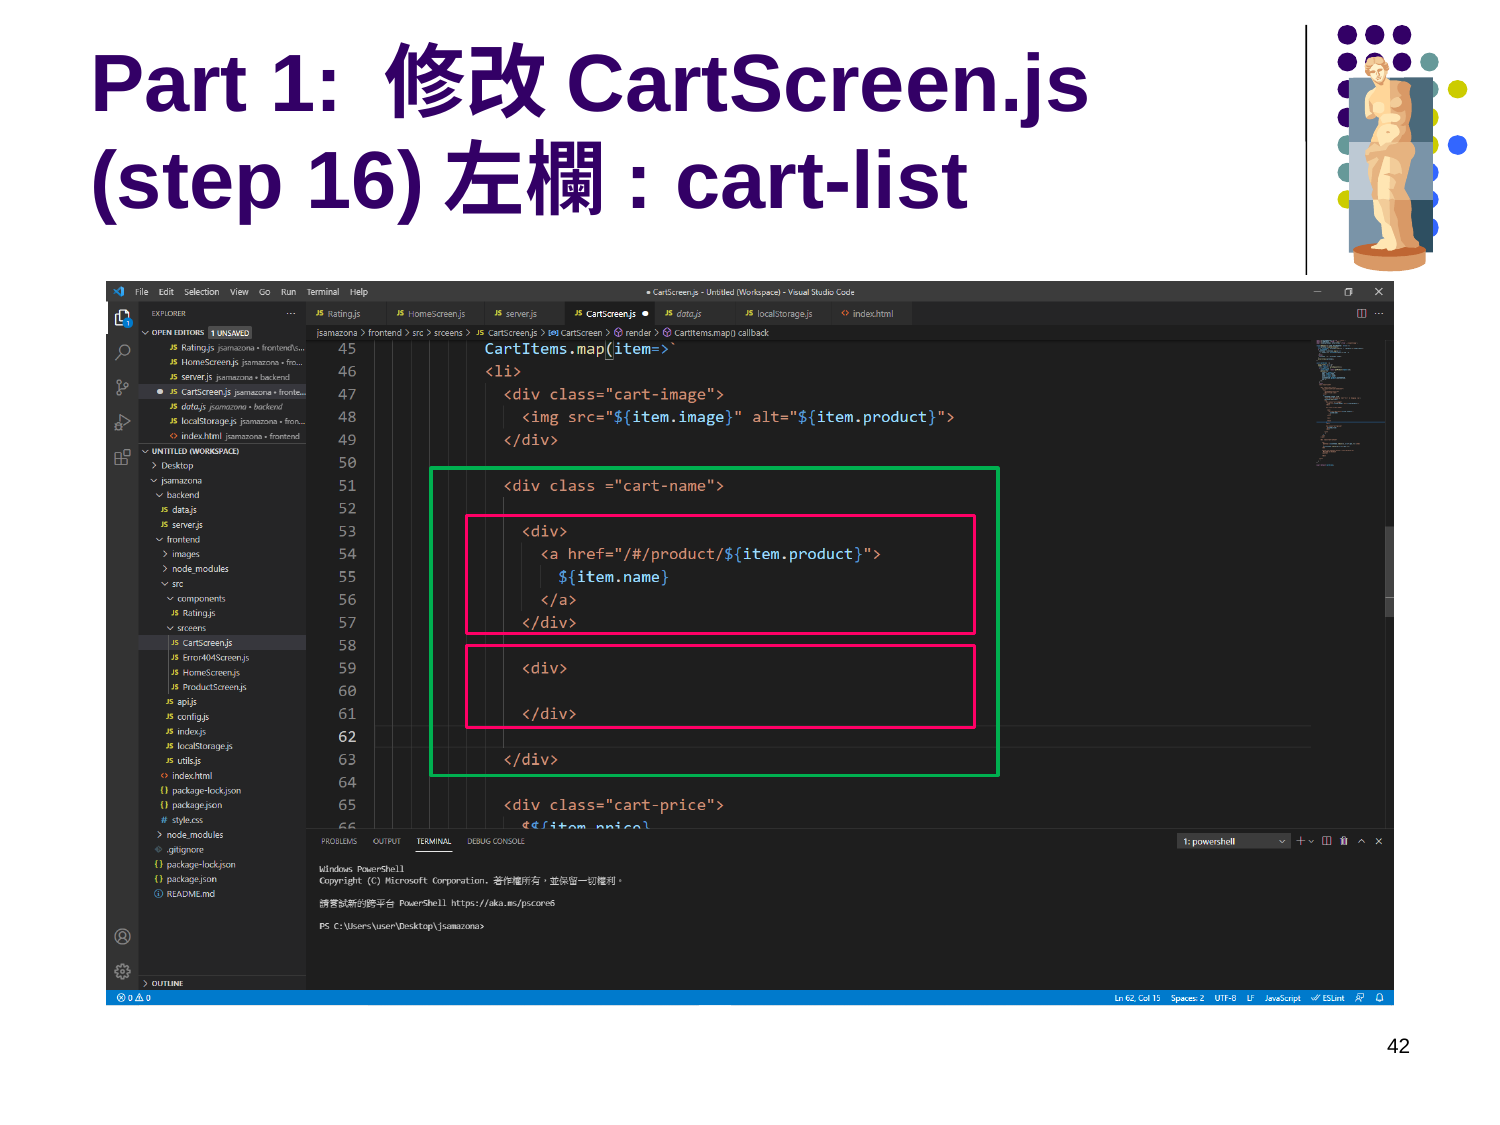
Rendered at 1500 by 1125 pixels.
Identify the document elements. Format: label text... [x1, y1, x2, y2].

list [106, 281, 1394, 1006]
title Part 1: 修改CartScreen.js (step 16)左欄: cart-list [74, 19, 1313, 233]
slide_number 42 [1074, 1024, 1426, 1101]
